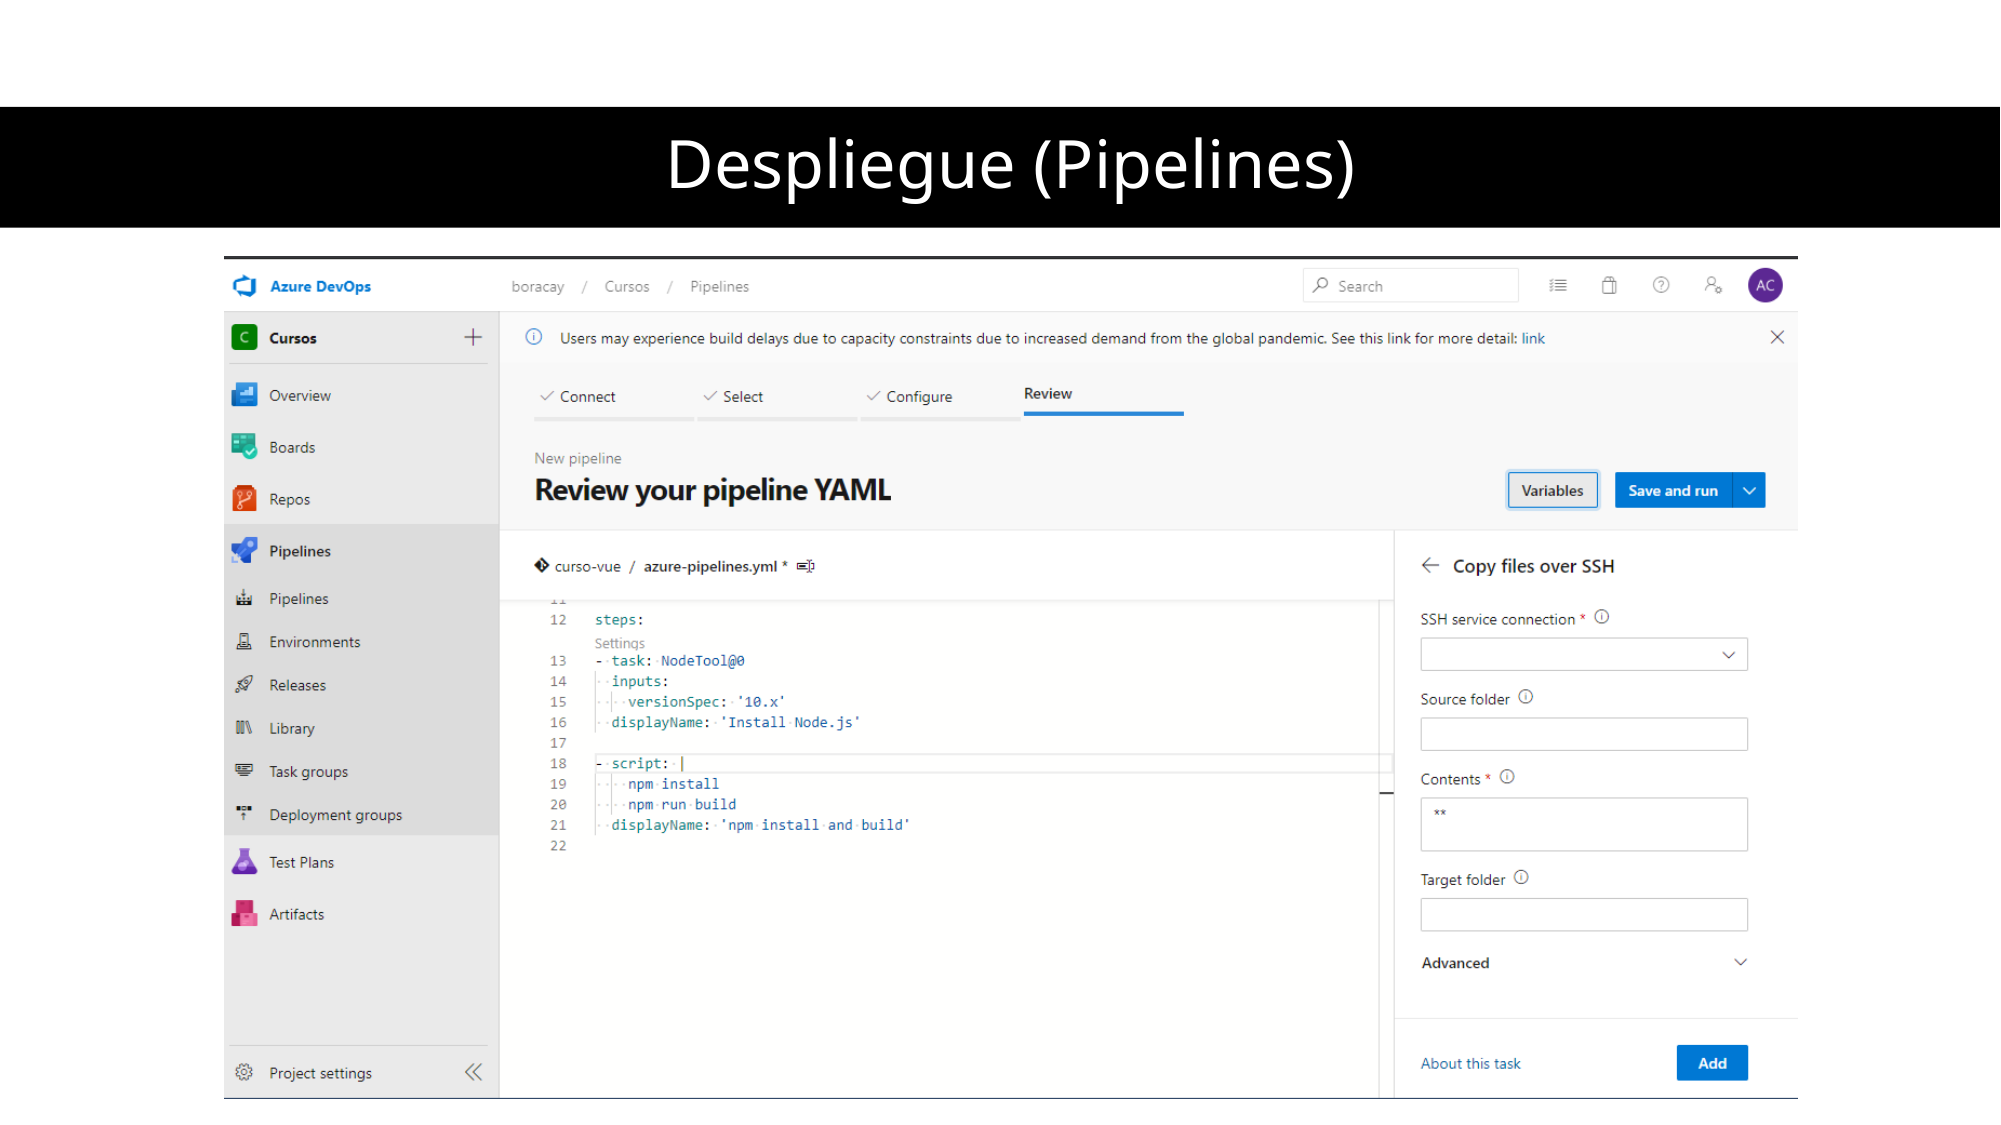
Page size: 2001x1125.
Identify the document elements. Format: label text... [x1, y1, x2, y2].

picture [224, 256, 1798, 1099]
text_box [0, 106, 2000, 229]
title Despliegue (Pipelines) [91, 105, 1931, 228]
